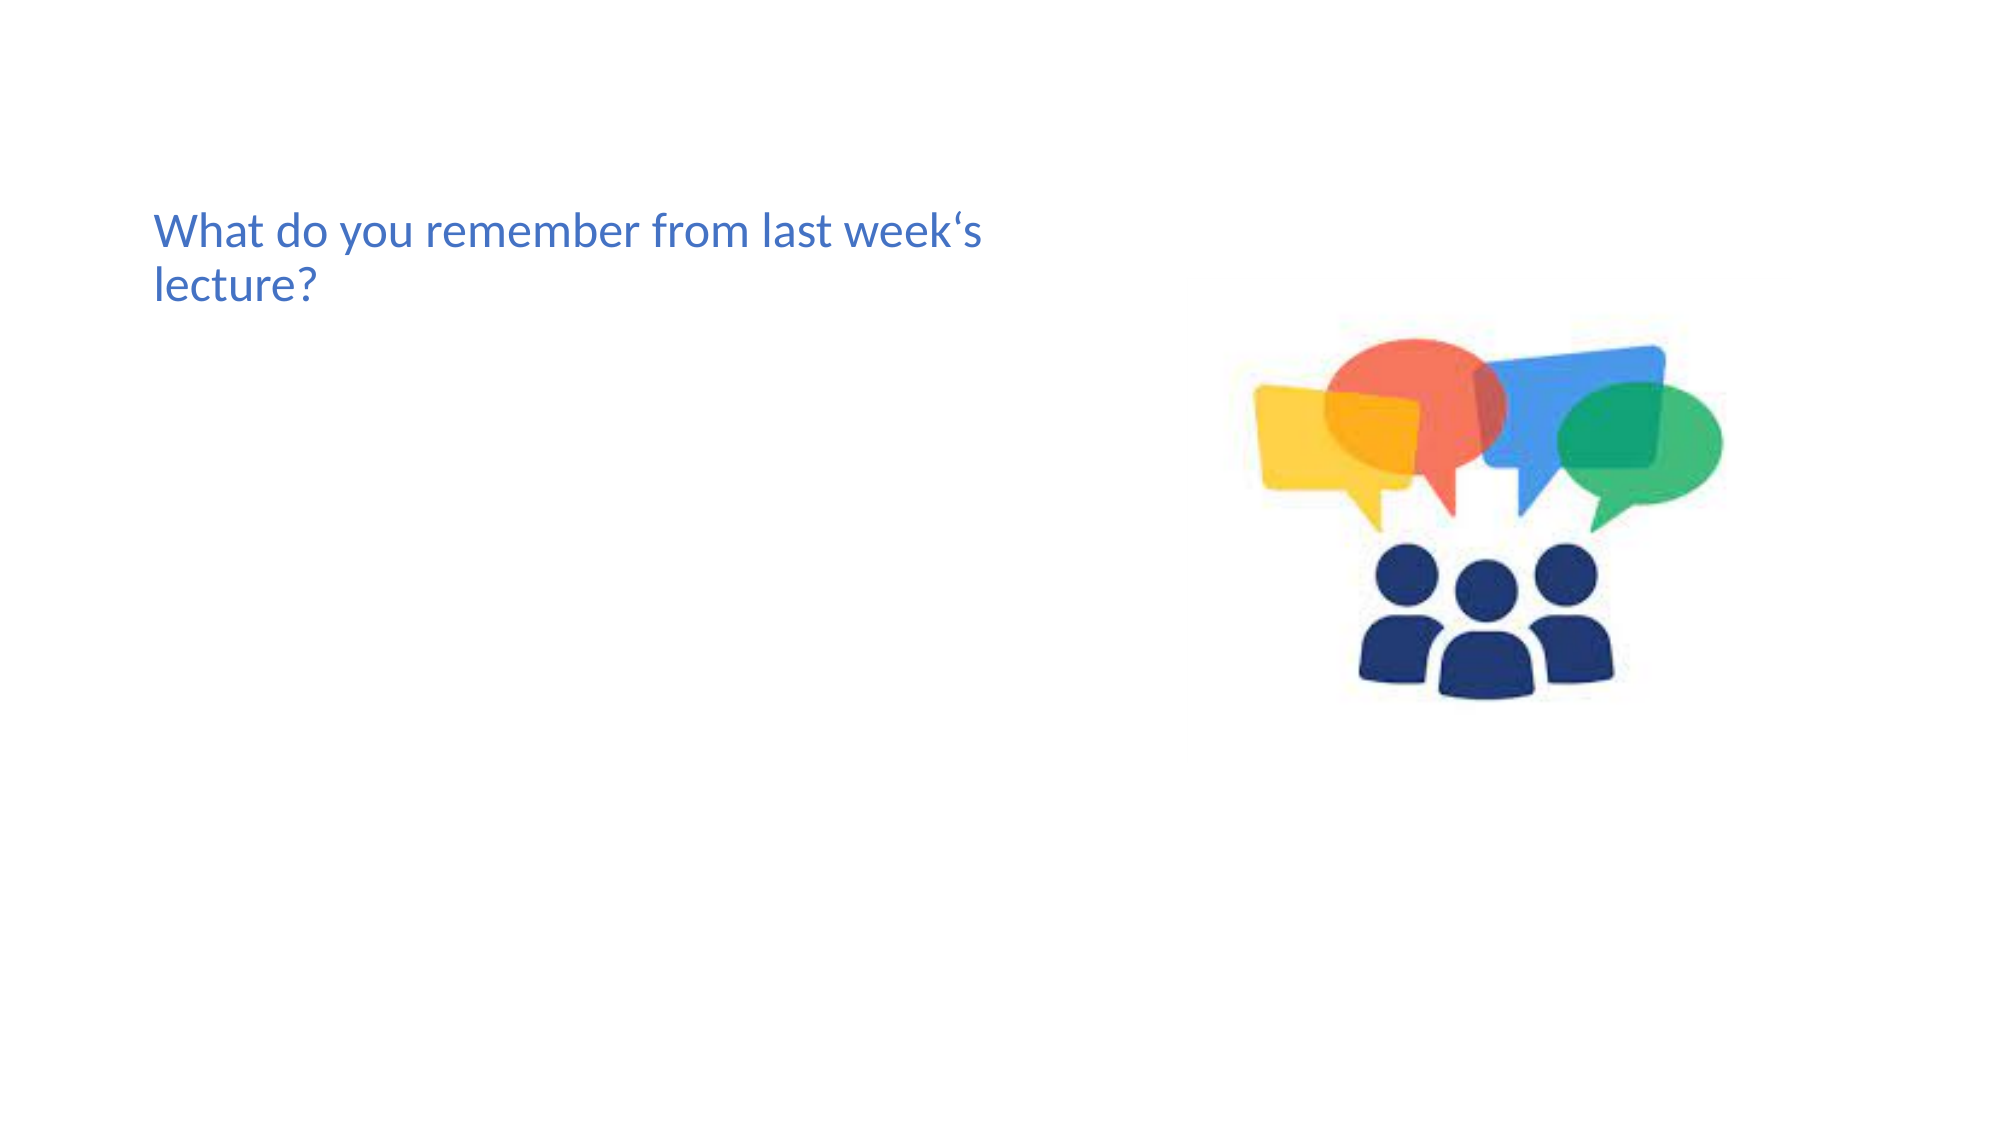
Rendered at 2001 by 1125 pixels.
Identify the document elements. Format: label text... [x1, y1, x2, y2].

picture [1186, 277, 1792, 763]
list What do you remember from last week‘s lecture? [138, 196, 1072, 843]
